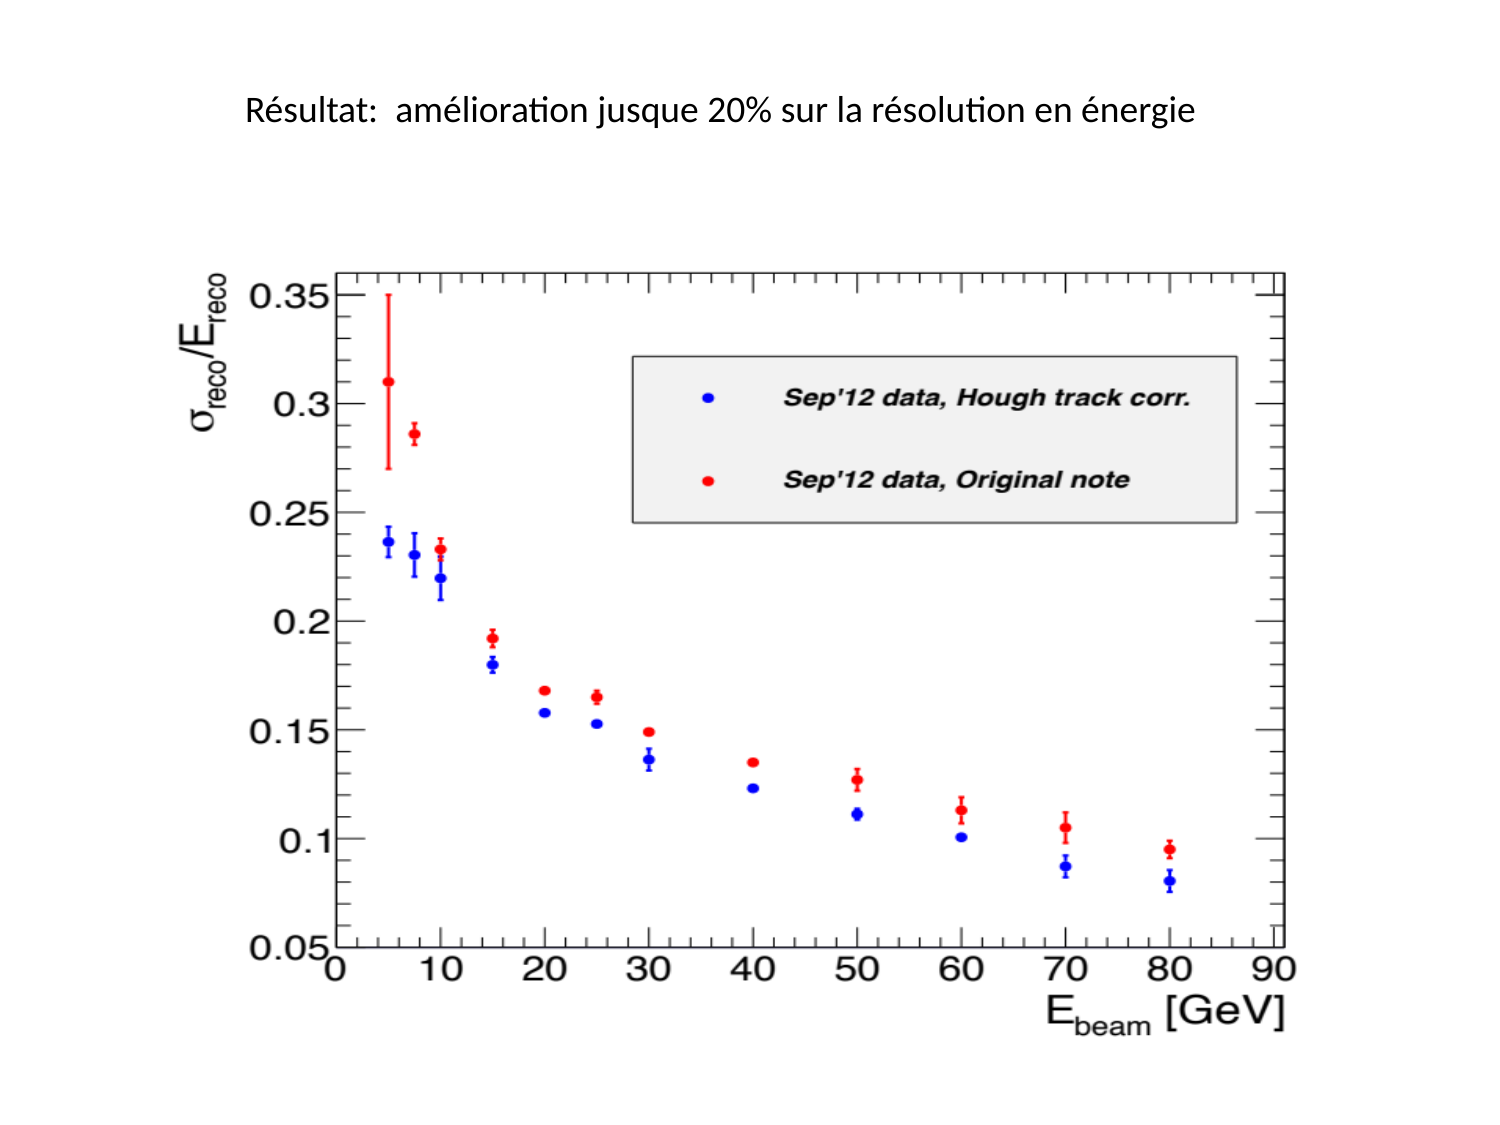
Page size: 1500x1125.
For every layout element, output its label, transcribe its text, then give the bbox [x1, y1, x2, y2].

text_box Résultat: amélioration jusque 20% sur la résolution en énergie [230, 78, 1435, 138]
picture [159, 231, 1341, 1062]
